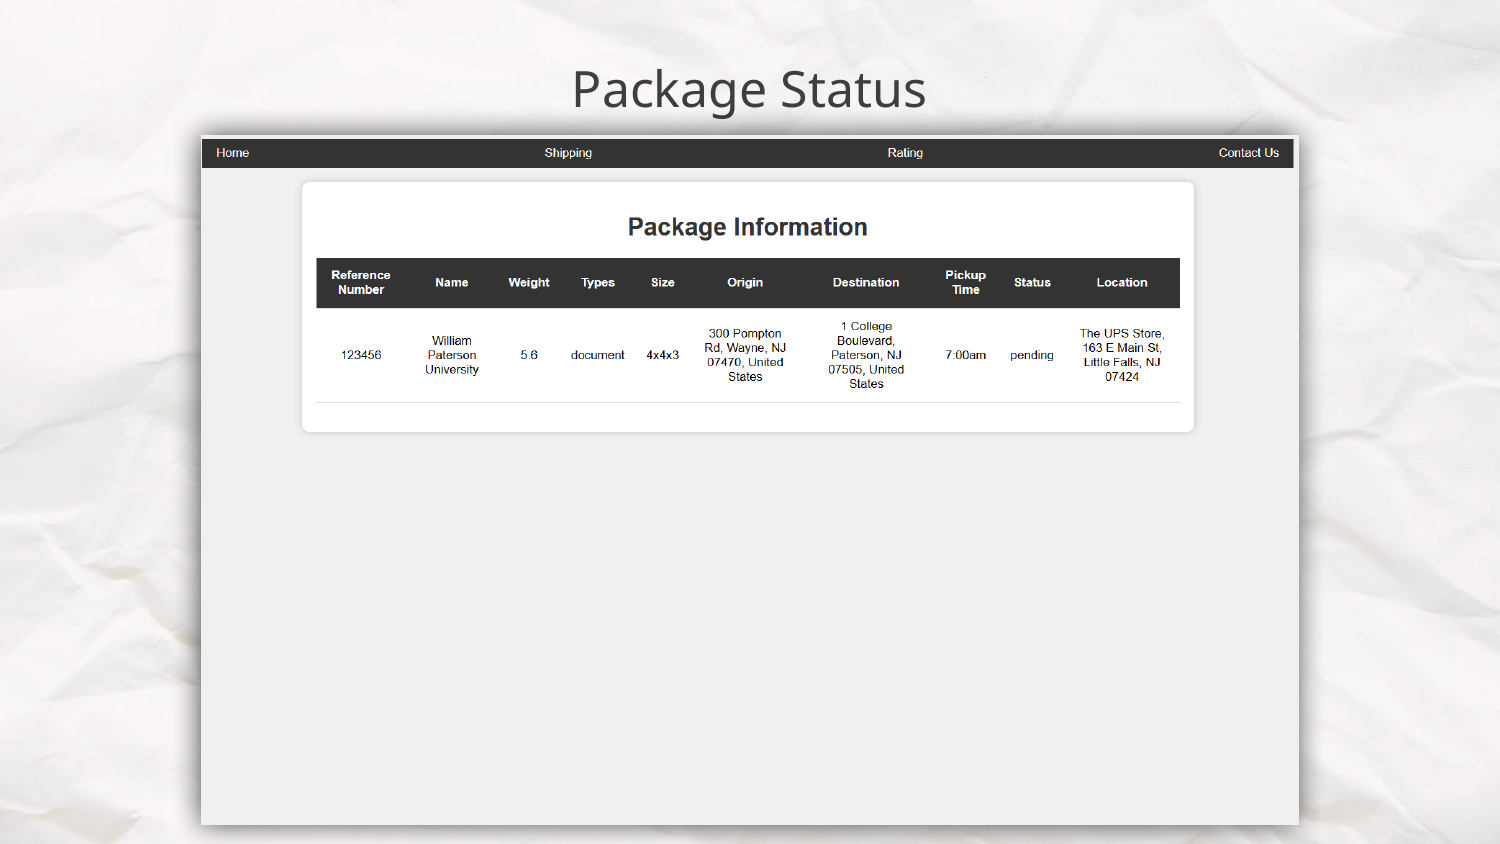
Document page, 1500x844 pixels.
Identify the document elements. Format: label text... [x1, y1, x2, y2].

title Package Status [395, 34, 1104, 112]
picture [0, 0, 1500, 844]
